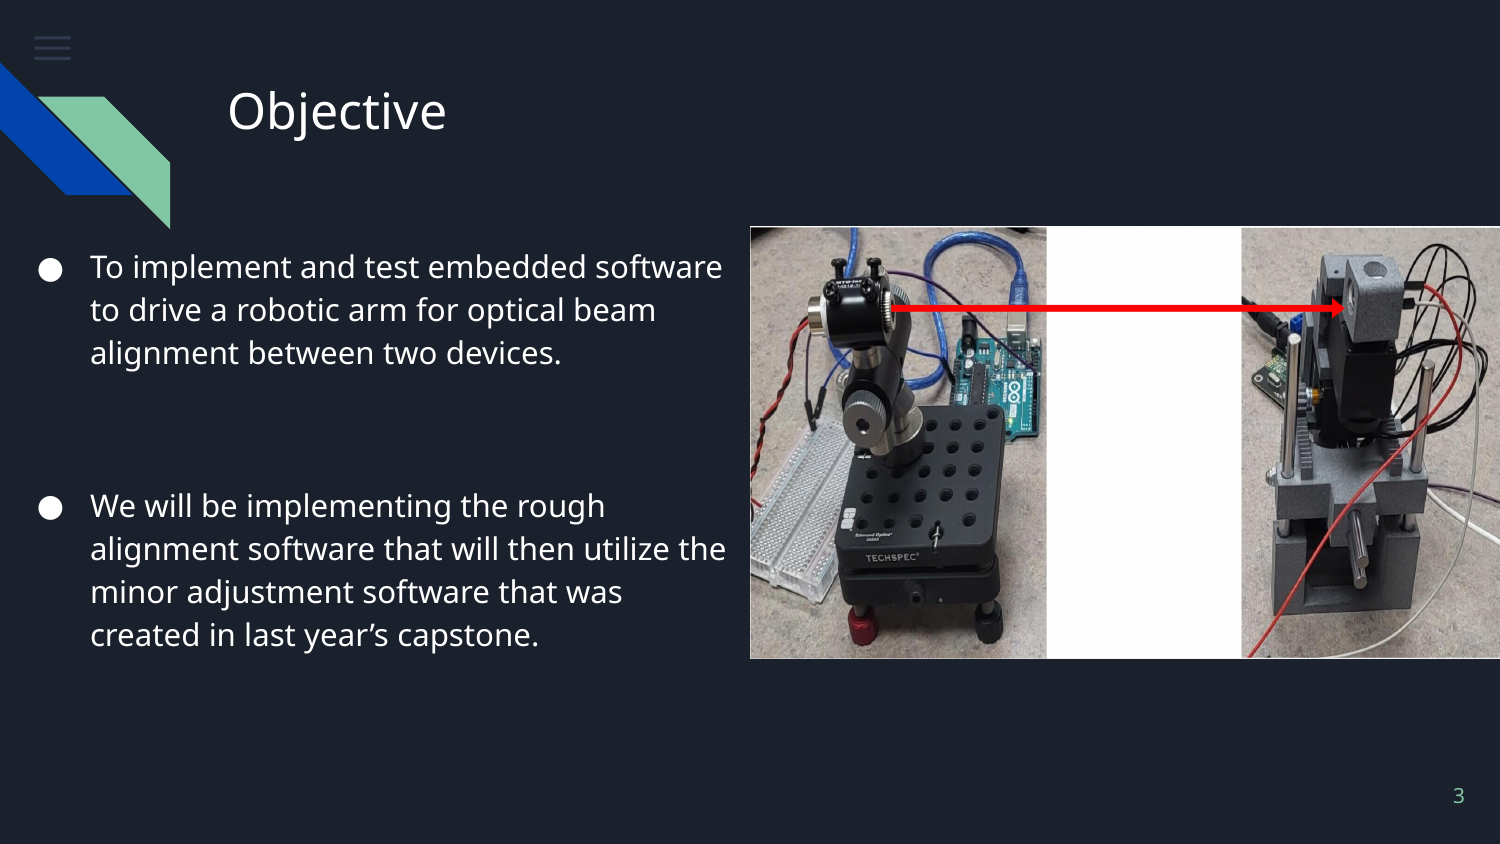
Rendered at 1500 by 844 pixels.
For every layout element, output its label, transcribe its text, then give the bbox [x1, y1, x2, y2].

list To implement and test embedded software to drive a robotic arm for optical beam alignment between two devices. We will be implementing the rough alignment software that will then utilize the minor adjustment software that was created in last year’s capstone. [0, 226, 750, 844]
title Objective [212, 64, 1368, 215]
picture [749, 226, 1500, 660]
slide_number ‹#› [1389, 764, 1480, 830]
